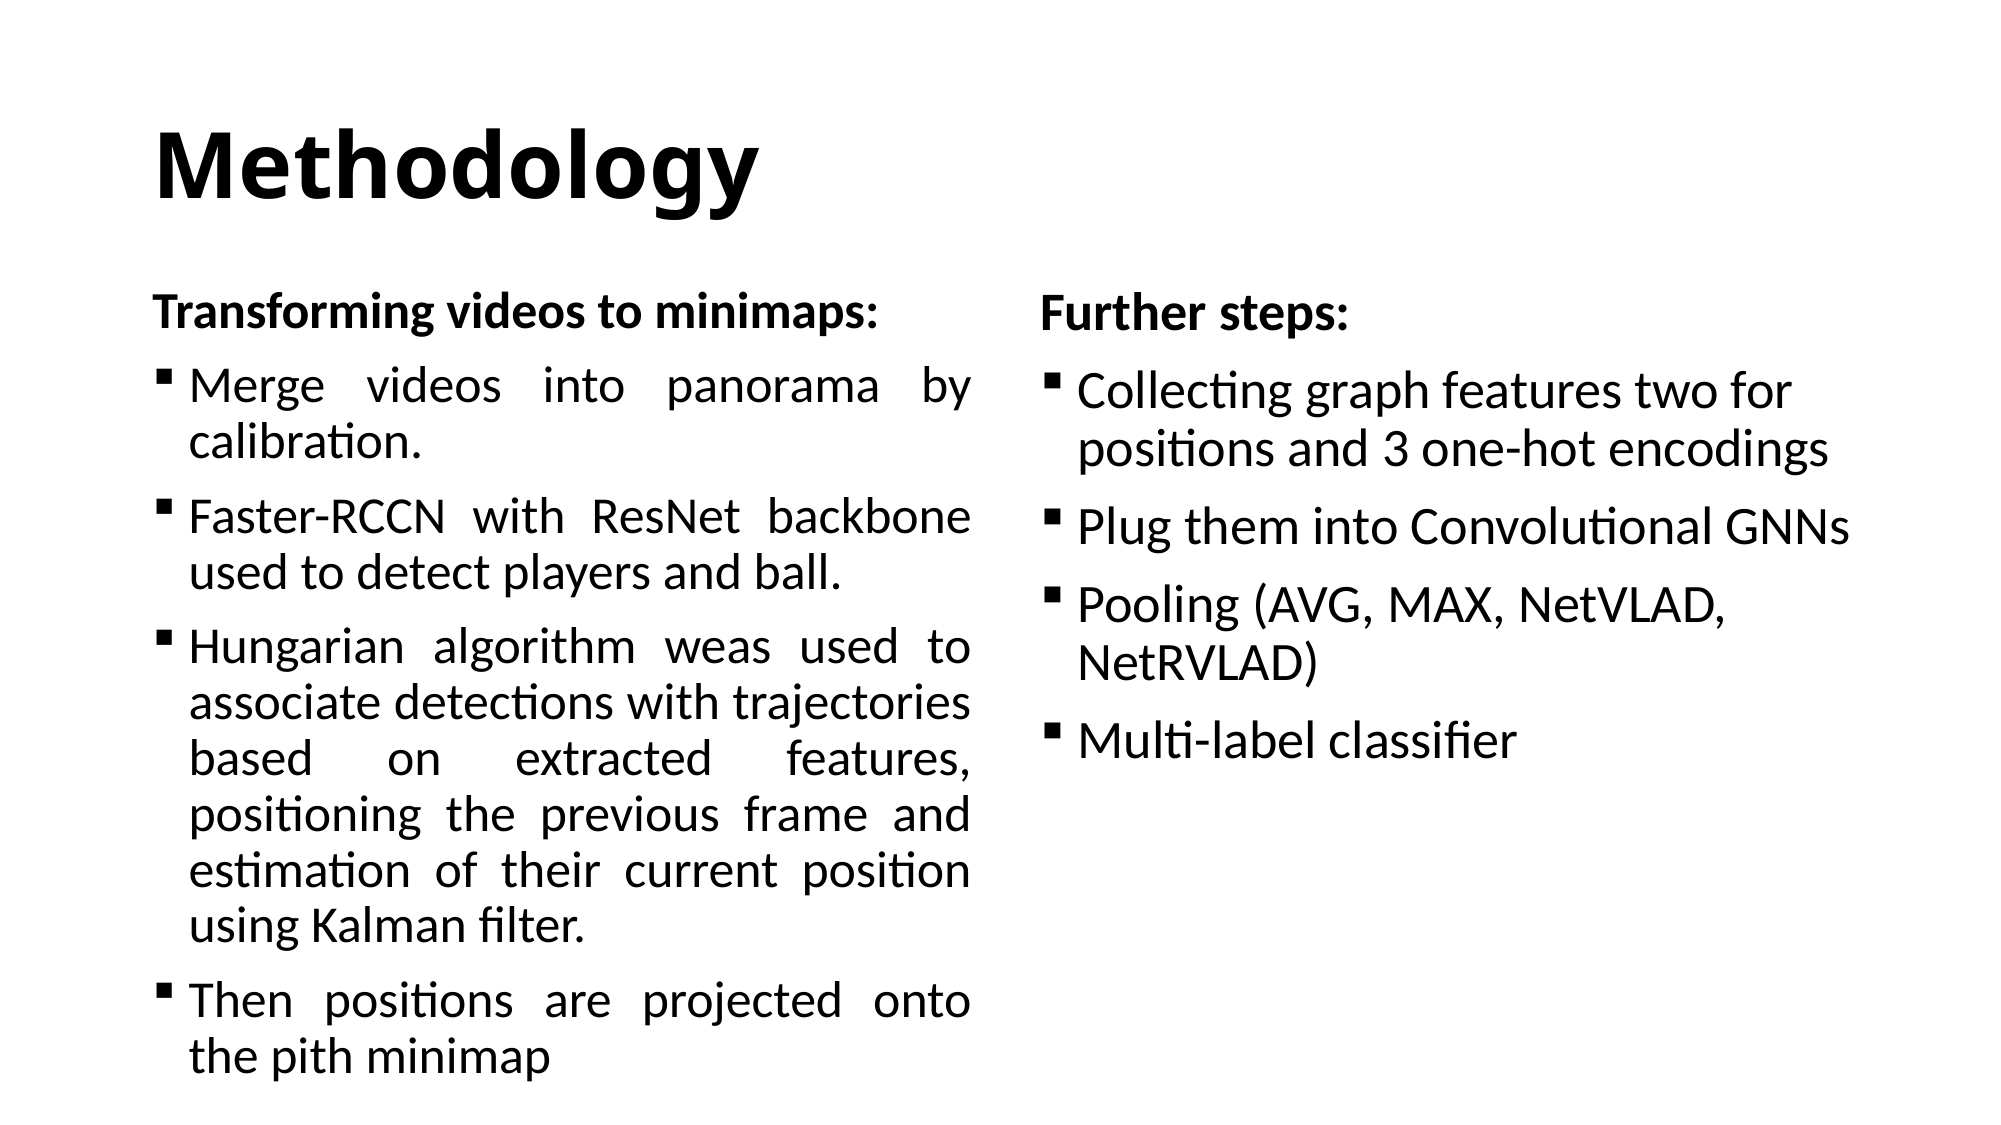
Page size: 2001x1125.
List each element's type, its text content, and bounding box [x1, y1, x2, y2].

list Transforming videos to minimaps: Merge videos into panorama by calibration. Faster-RCCN with ResNet backbone used to detect players and ball. Hungarian algorithm weas used to associate detections with trajectories based on extracted features, positioning the previous frame and estimation of their current position using Kalman filter. Then positions are projected onto the pith minimap [137, 276, 988, 1107]
list Further steps: Collecting graph features two for positions and 3 one-hot encodings Plug them into Convolutional GNNs Pooling (AVG, MAX, NetVLAD, NetRVLAD) Multi-label classifier [1025, 276, 1875, 789]
title Methodology [137, 59, 1863, 278]
